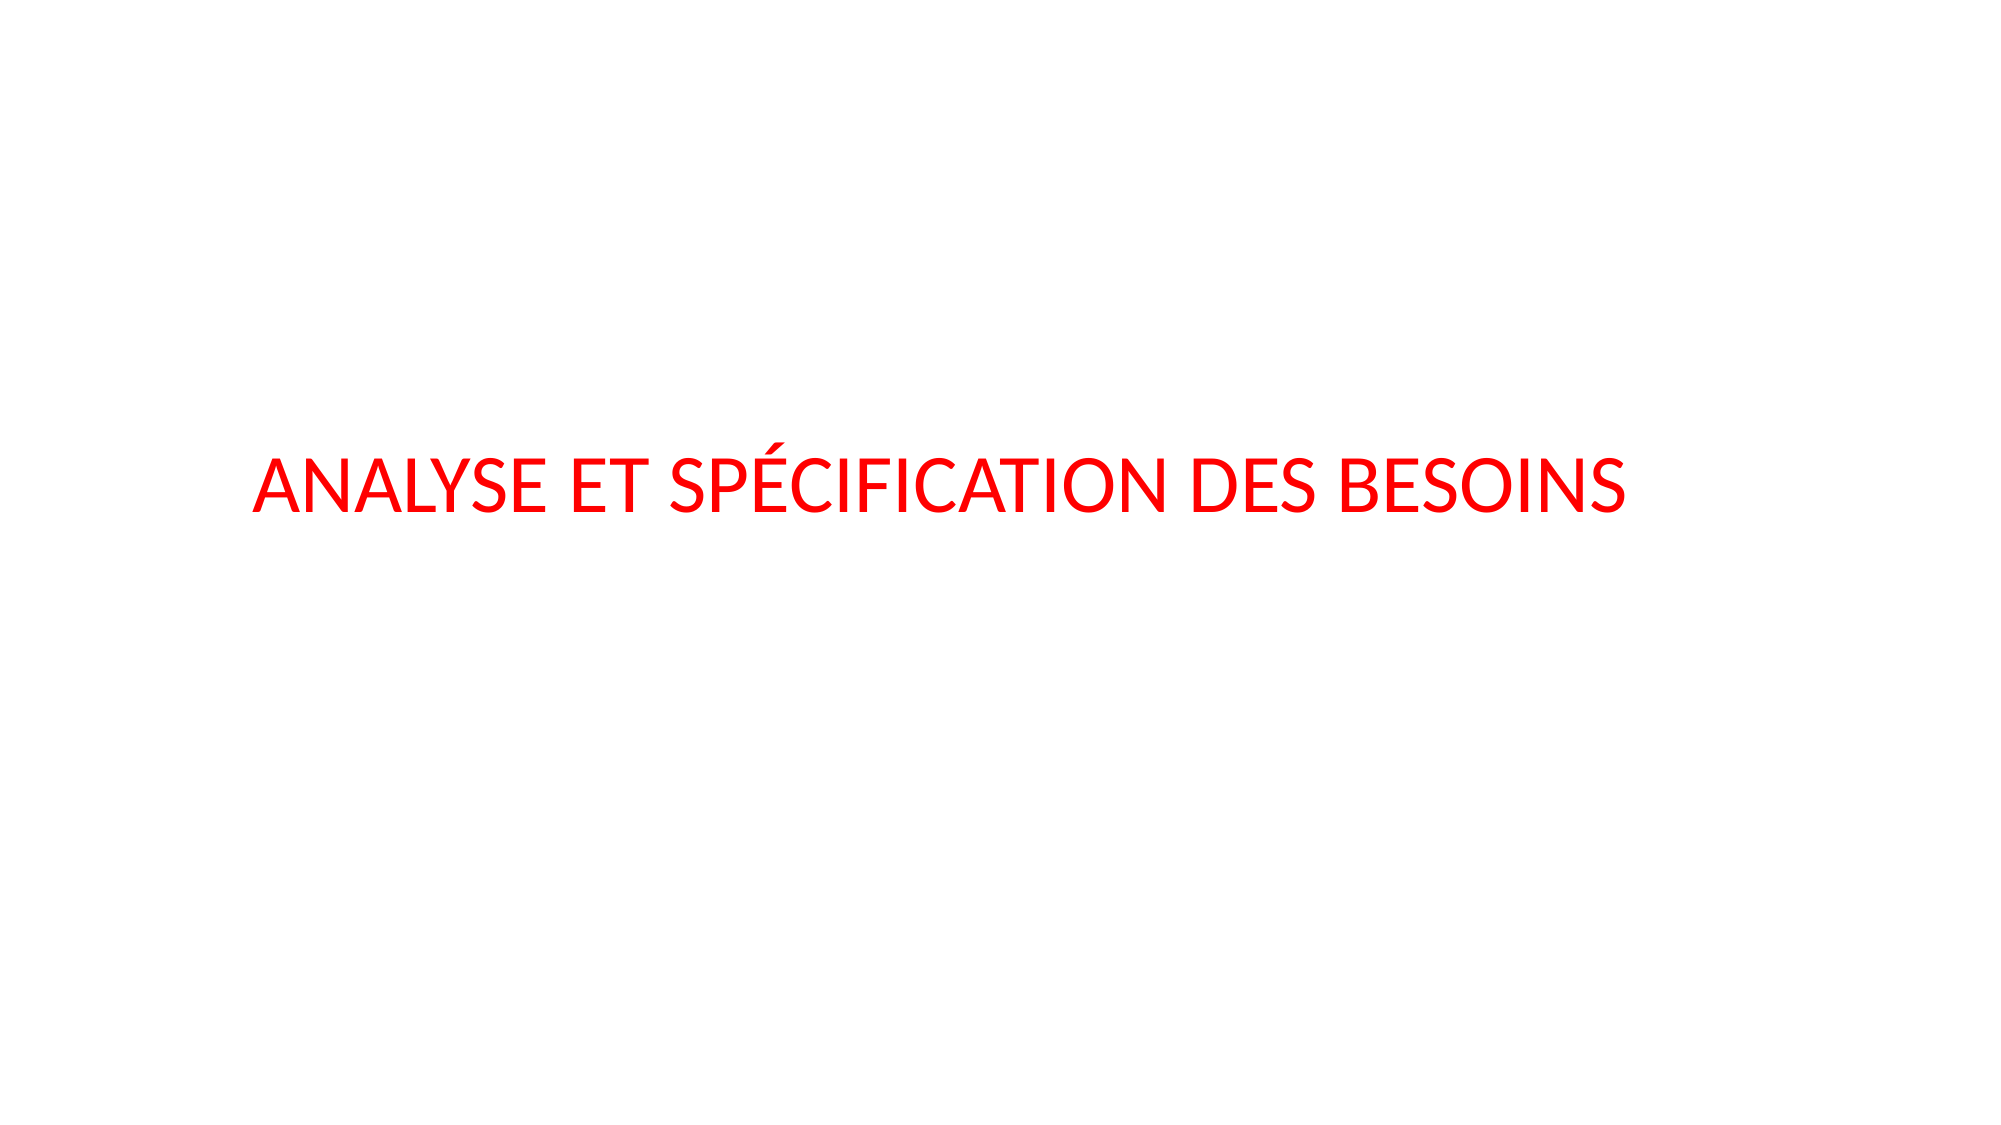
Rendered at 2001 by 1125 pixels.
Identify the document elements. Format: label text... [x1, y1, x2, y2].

text_box ANALYSE ET SPÉCIFICATION DES BESOINS [237, 421, 1780, 537]
